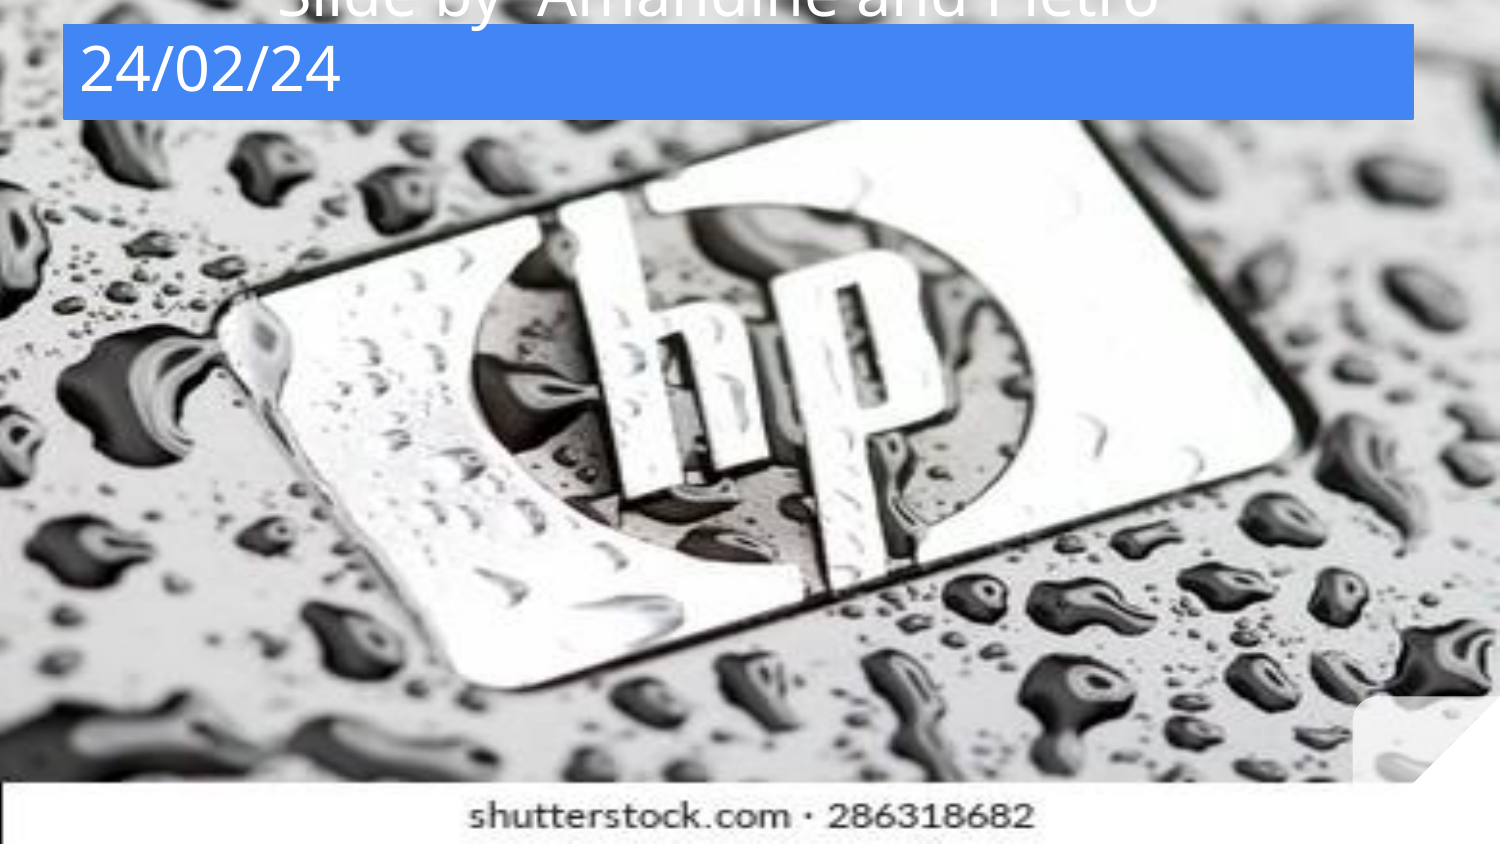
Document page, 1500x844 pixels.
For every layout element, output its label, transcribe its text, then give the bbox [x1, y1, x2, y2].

picture [0, 0, 1500, 844]
title Slide by Amandine and Pietro 24/02/24 [64, 24, 1413, 119]
